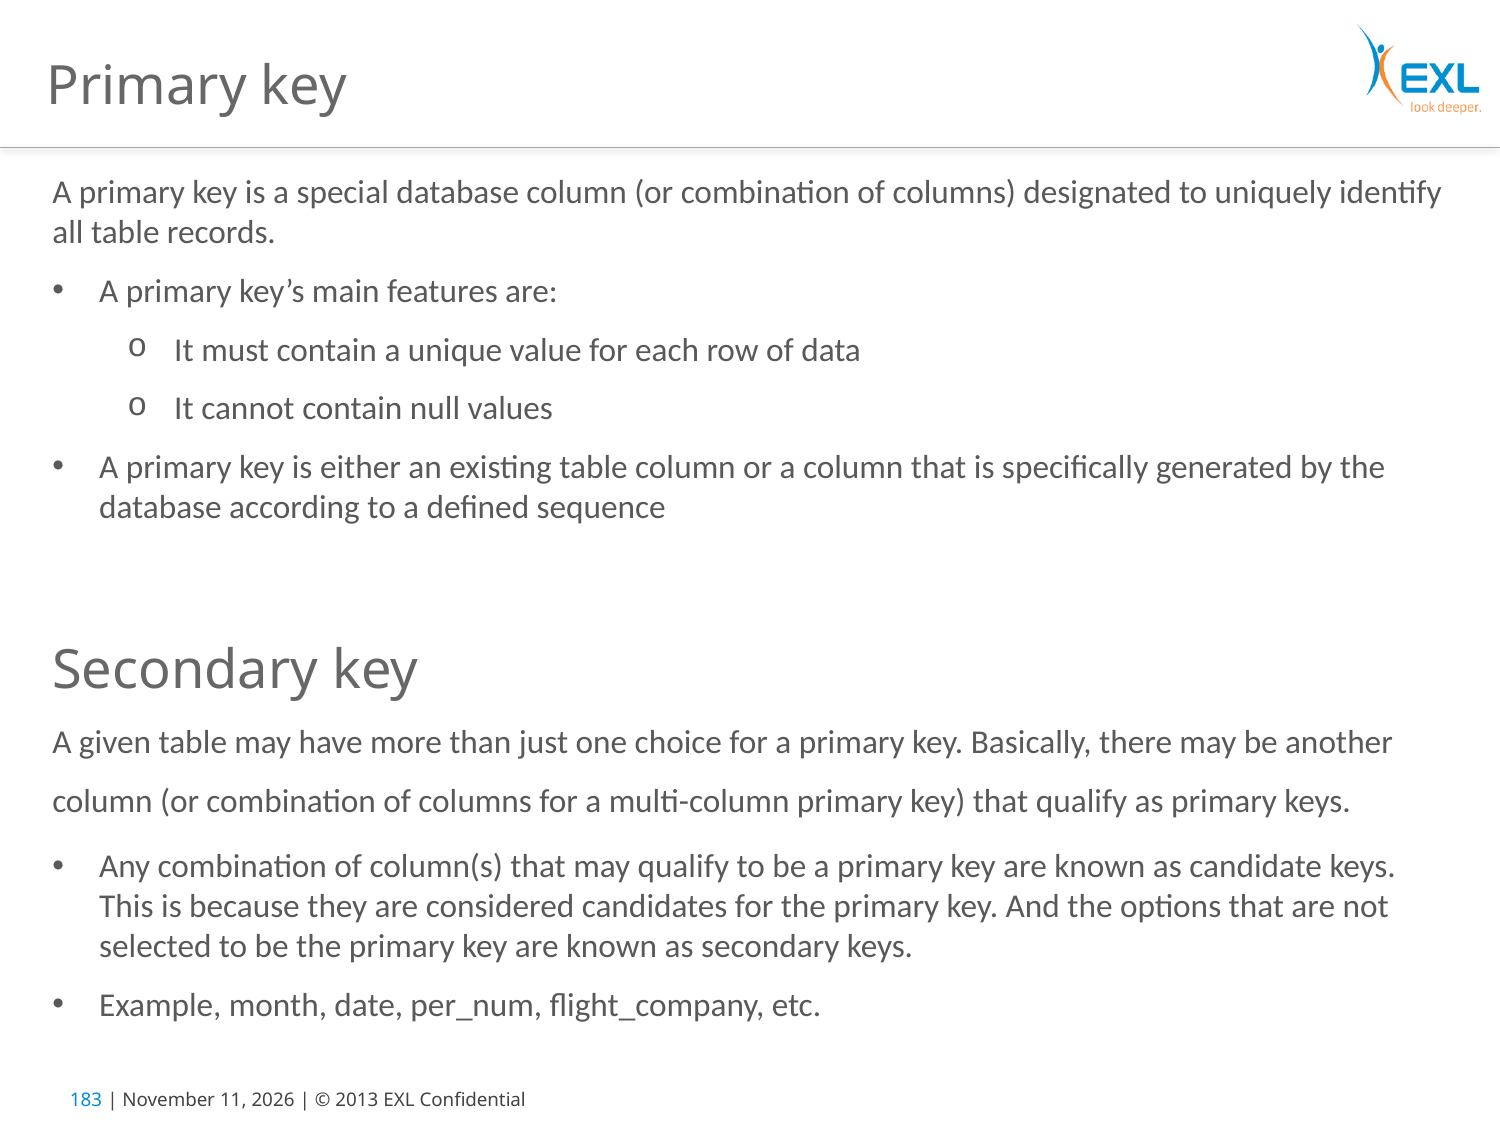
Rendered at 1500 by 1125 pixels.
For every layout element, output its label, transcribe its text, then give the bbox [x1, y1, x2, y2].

picture [1455, 19, 1488, 121]
text_box A primary key is a special database column (or combination of columns) designated to uniquely identify all table records. A primary key’s main features are: It must contain a unique value for each row of data It cannot contain null values A primary key is either an existing table column or a column that is specifically generated by the database according to a defined sequence Secondary key A given table may have more than just one choice for a primary key. Basically, there may be another column (or combination of columns for a multi-column primary key) that qualify as primary keys. Any combination of column(s) that may qualify to be a primary key are known as candidate keys. This is because they are considered candidates for the primary key. And the options that are not selected to be the primary key are known as secondary keys. Example, month, date, per_num, flight_company, etc. [37, 162, 1463, 1031]
title Primary key [31, 12, 1455, 160]
